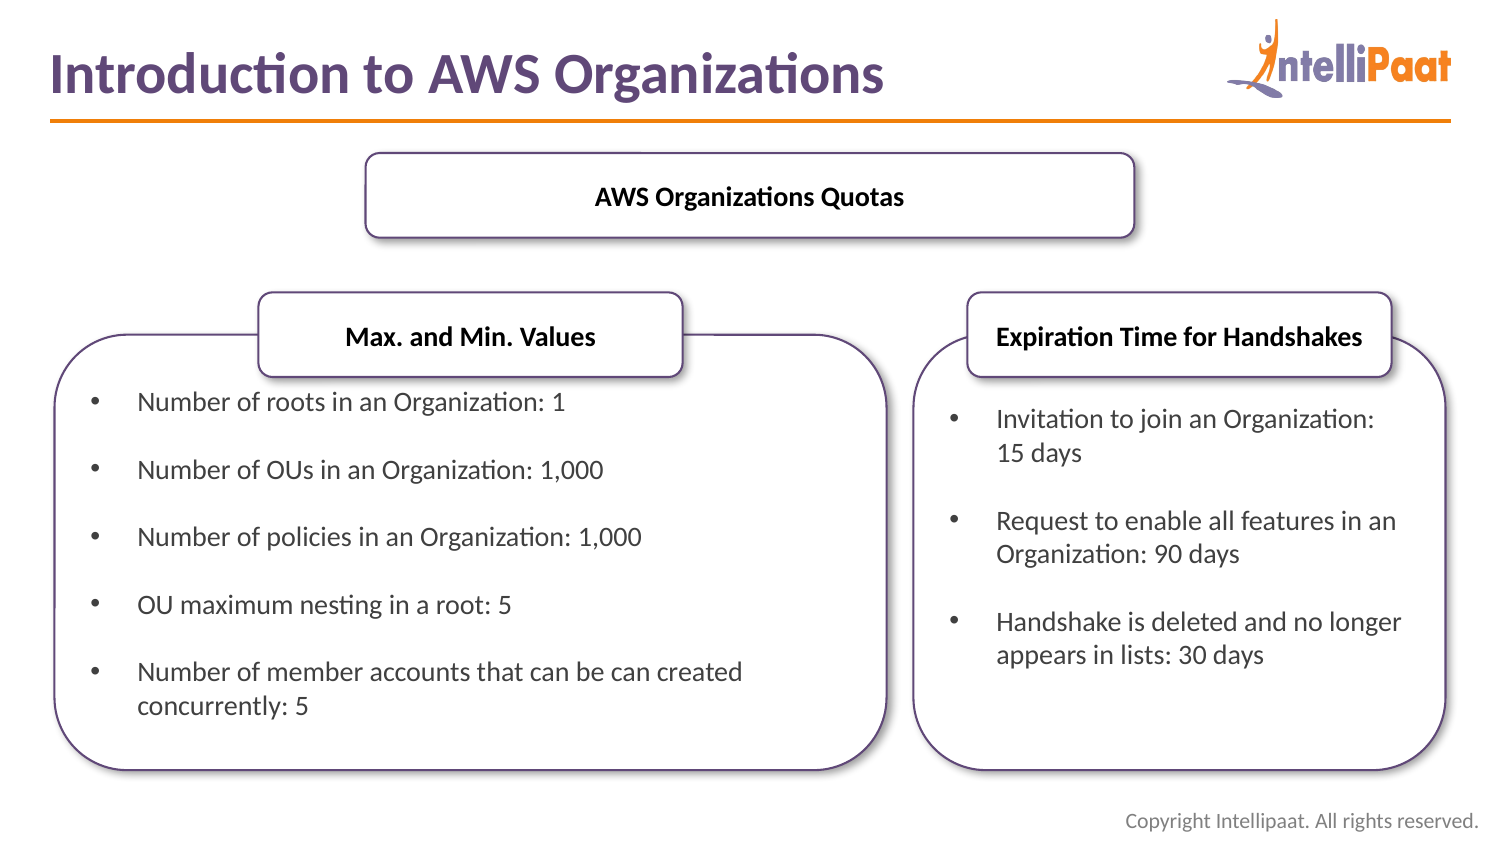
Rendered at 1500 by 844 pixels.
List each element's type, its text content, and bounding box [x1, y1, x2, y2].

text_box AWS Organizations Quotas [364, 151, 1136, 239]
picture [1227, 19, 1451, 98]
text_box Introduction to AWS Organizations [34, 27, 900, 113]
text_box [54, 292, 1446, 771]
